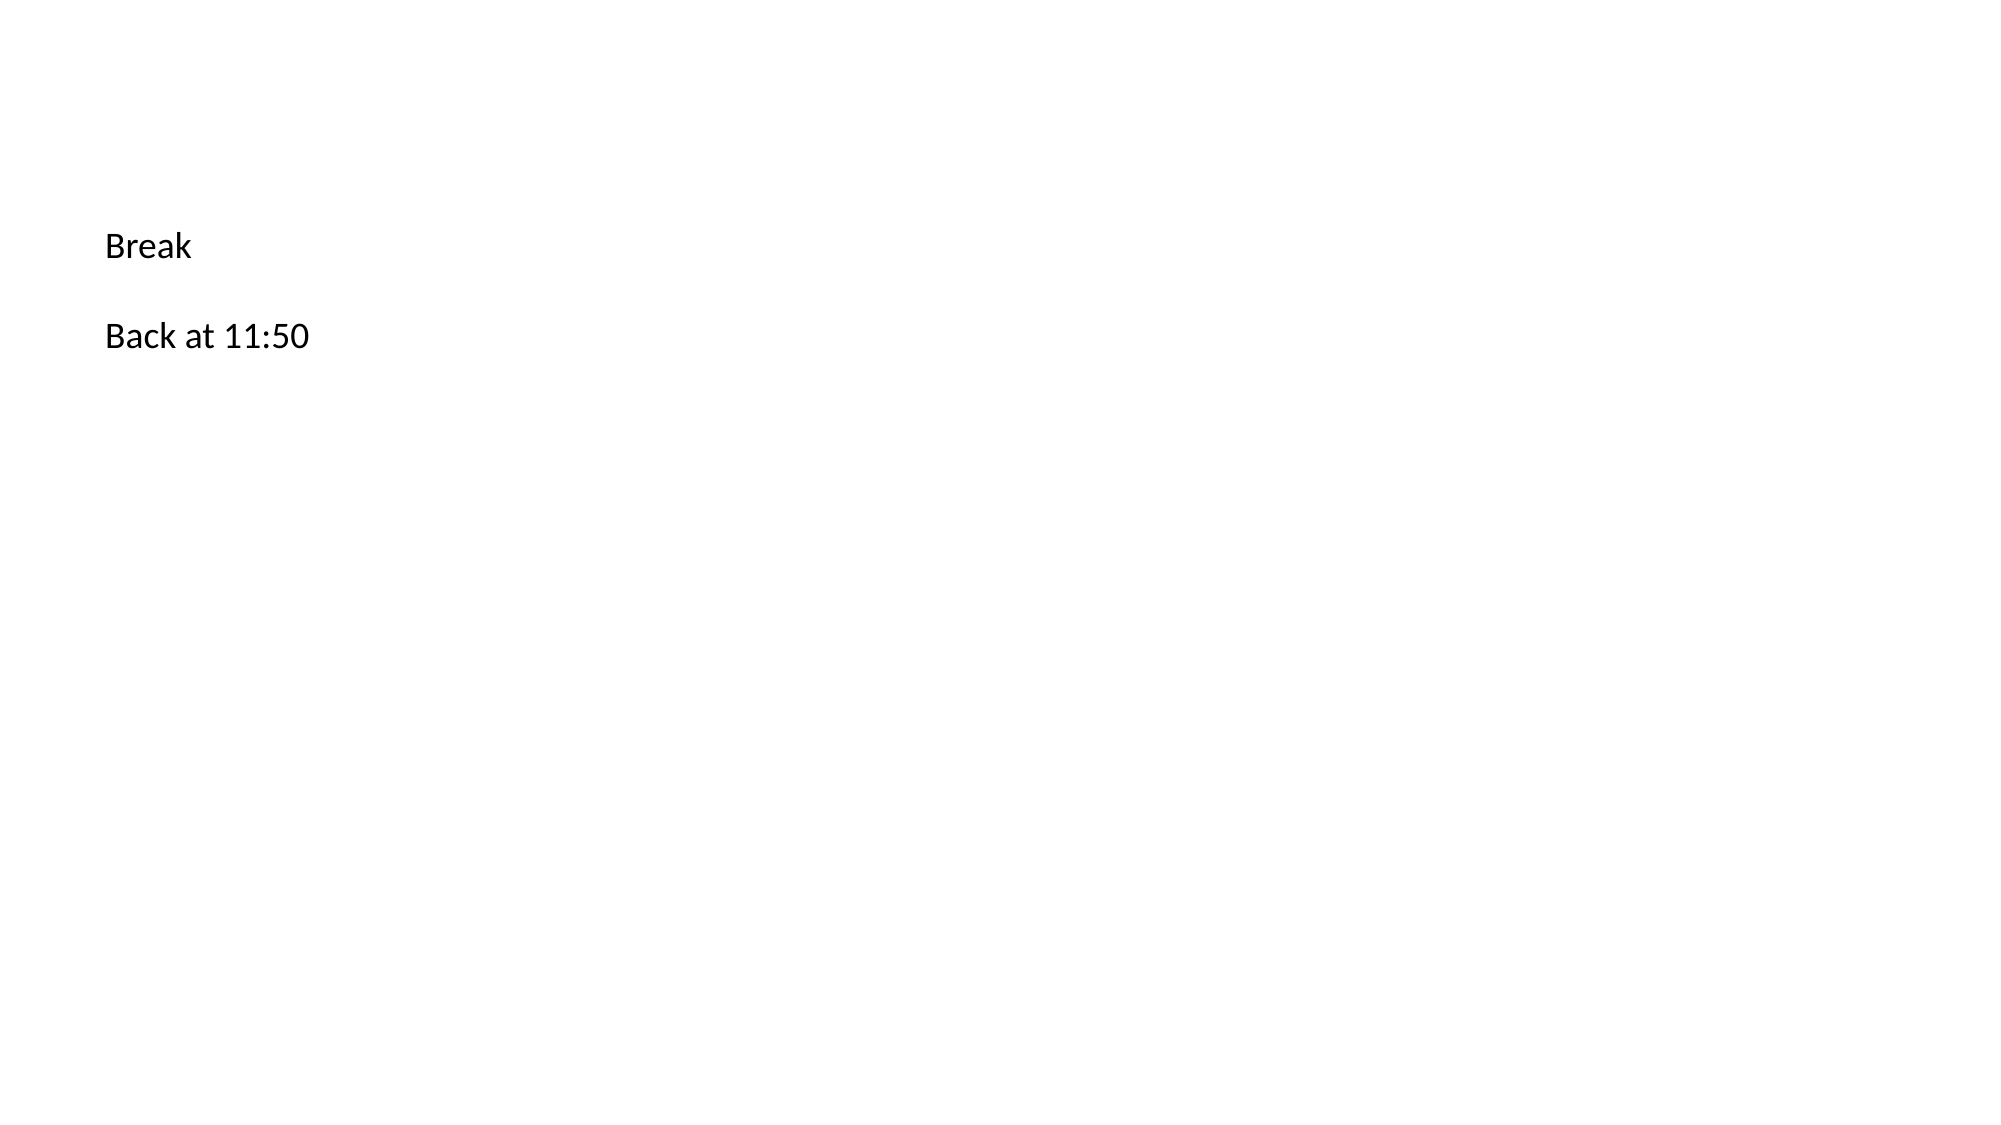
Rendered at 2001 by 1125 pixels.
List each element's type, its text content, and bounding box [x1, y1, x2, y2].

text_box Break Back at 11:50 [90, 213, 325, 364]
